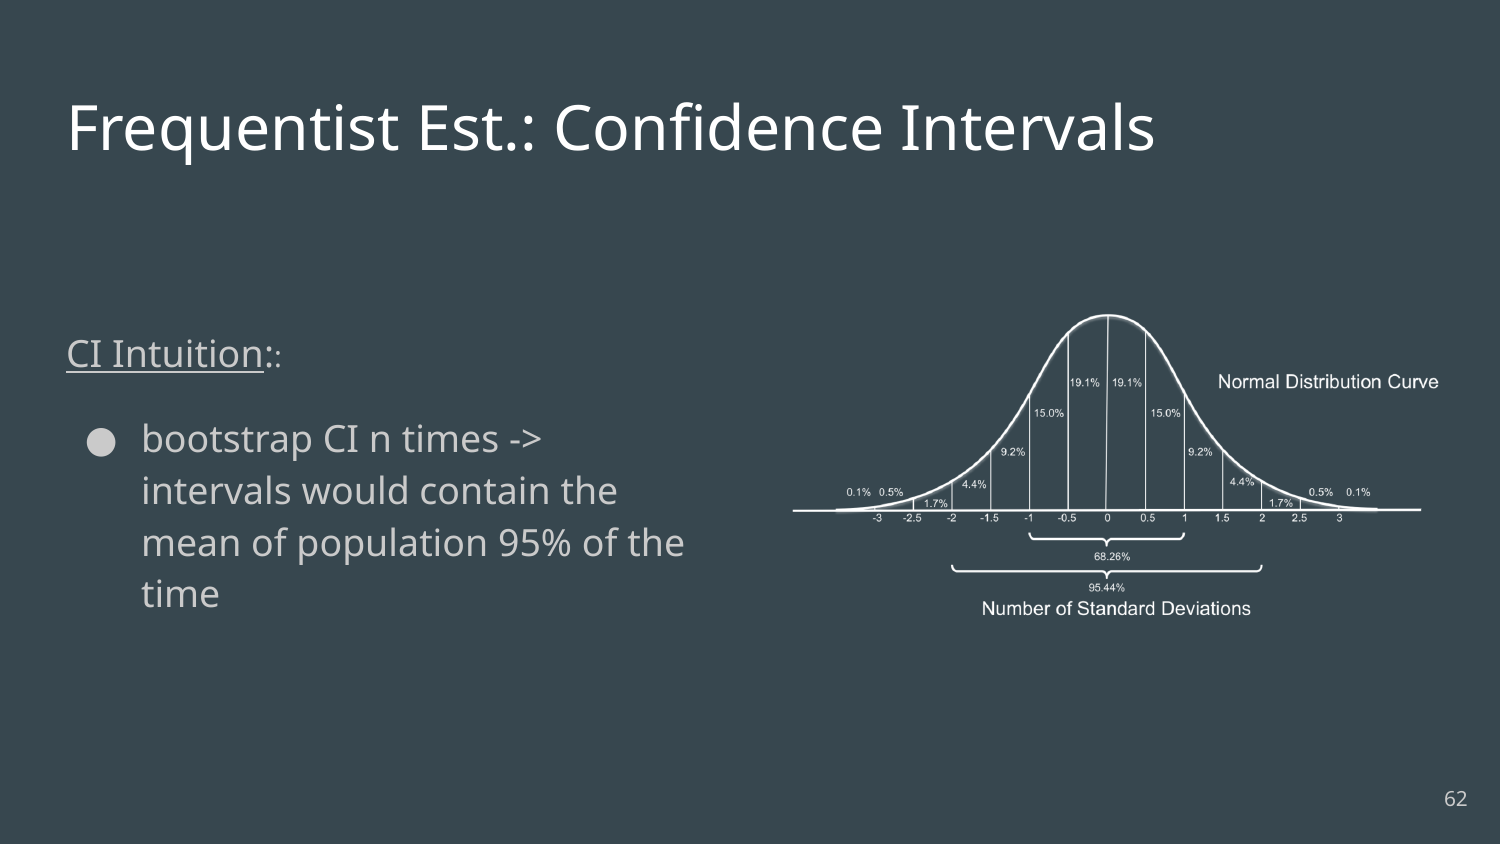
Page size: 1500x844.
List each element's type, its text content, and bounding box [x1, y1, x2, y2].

slide_number ‹#› [1392, 767, 1483, 833]
picture [792, 312, 1450, 623]
list CI Intuition:: bootstrap CI n times -> intervals would contain the mean of population 95% of the time [51, 189, 708, 750]
title Frequentist Est.: Confidence Intervals [51, 72, 1449, 167]
